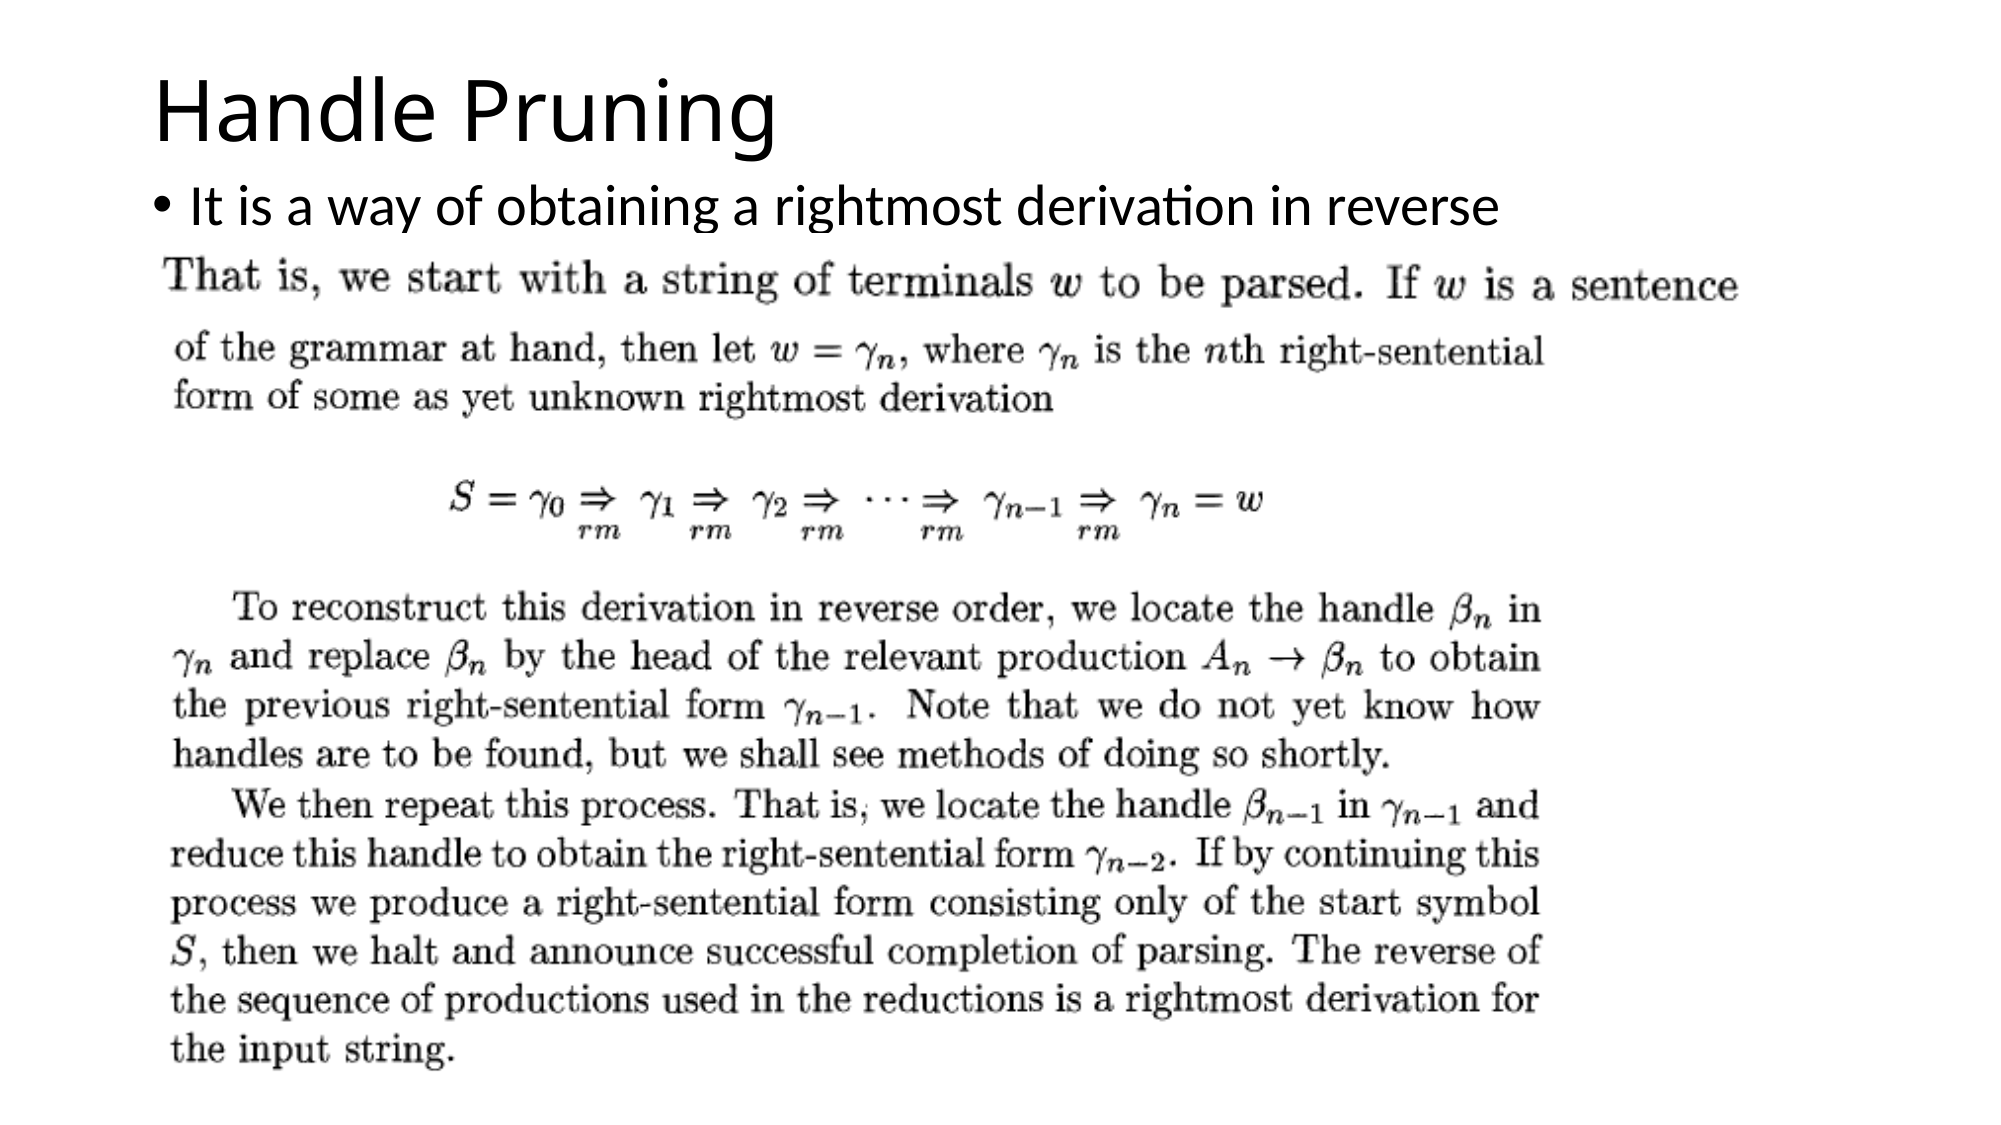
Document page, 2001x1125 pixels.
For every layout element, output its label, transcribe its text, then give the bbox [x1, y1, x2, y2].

picture [152, 233, 1757, 1079]
title Handle Pruning [137, 59, 1863, 167]
list It is a way of obtaining a rightmost derivation in reverse [137, 167, 1863, 1014]
